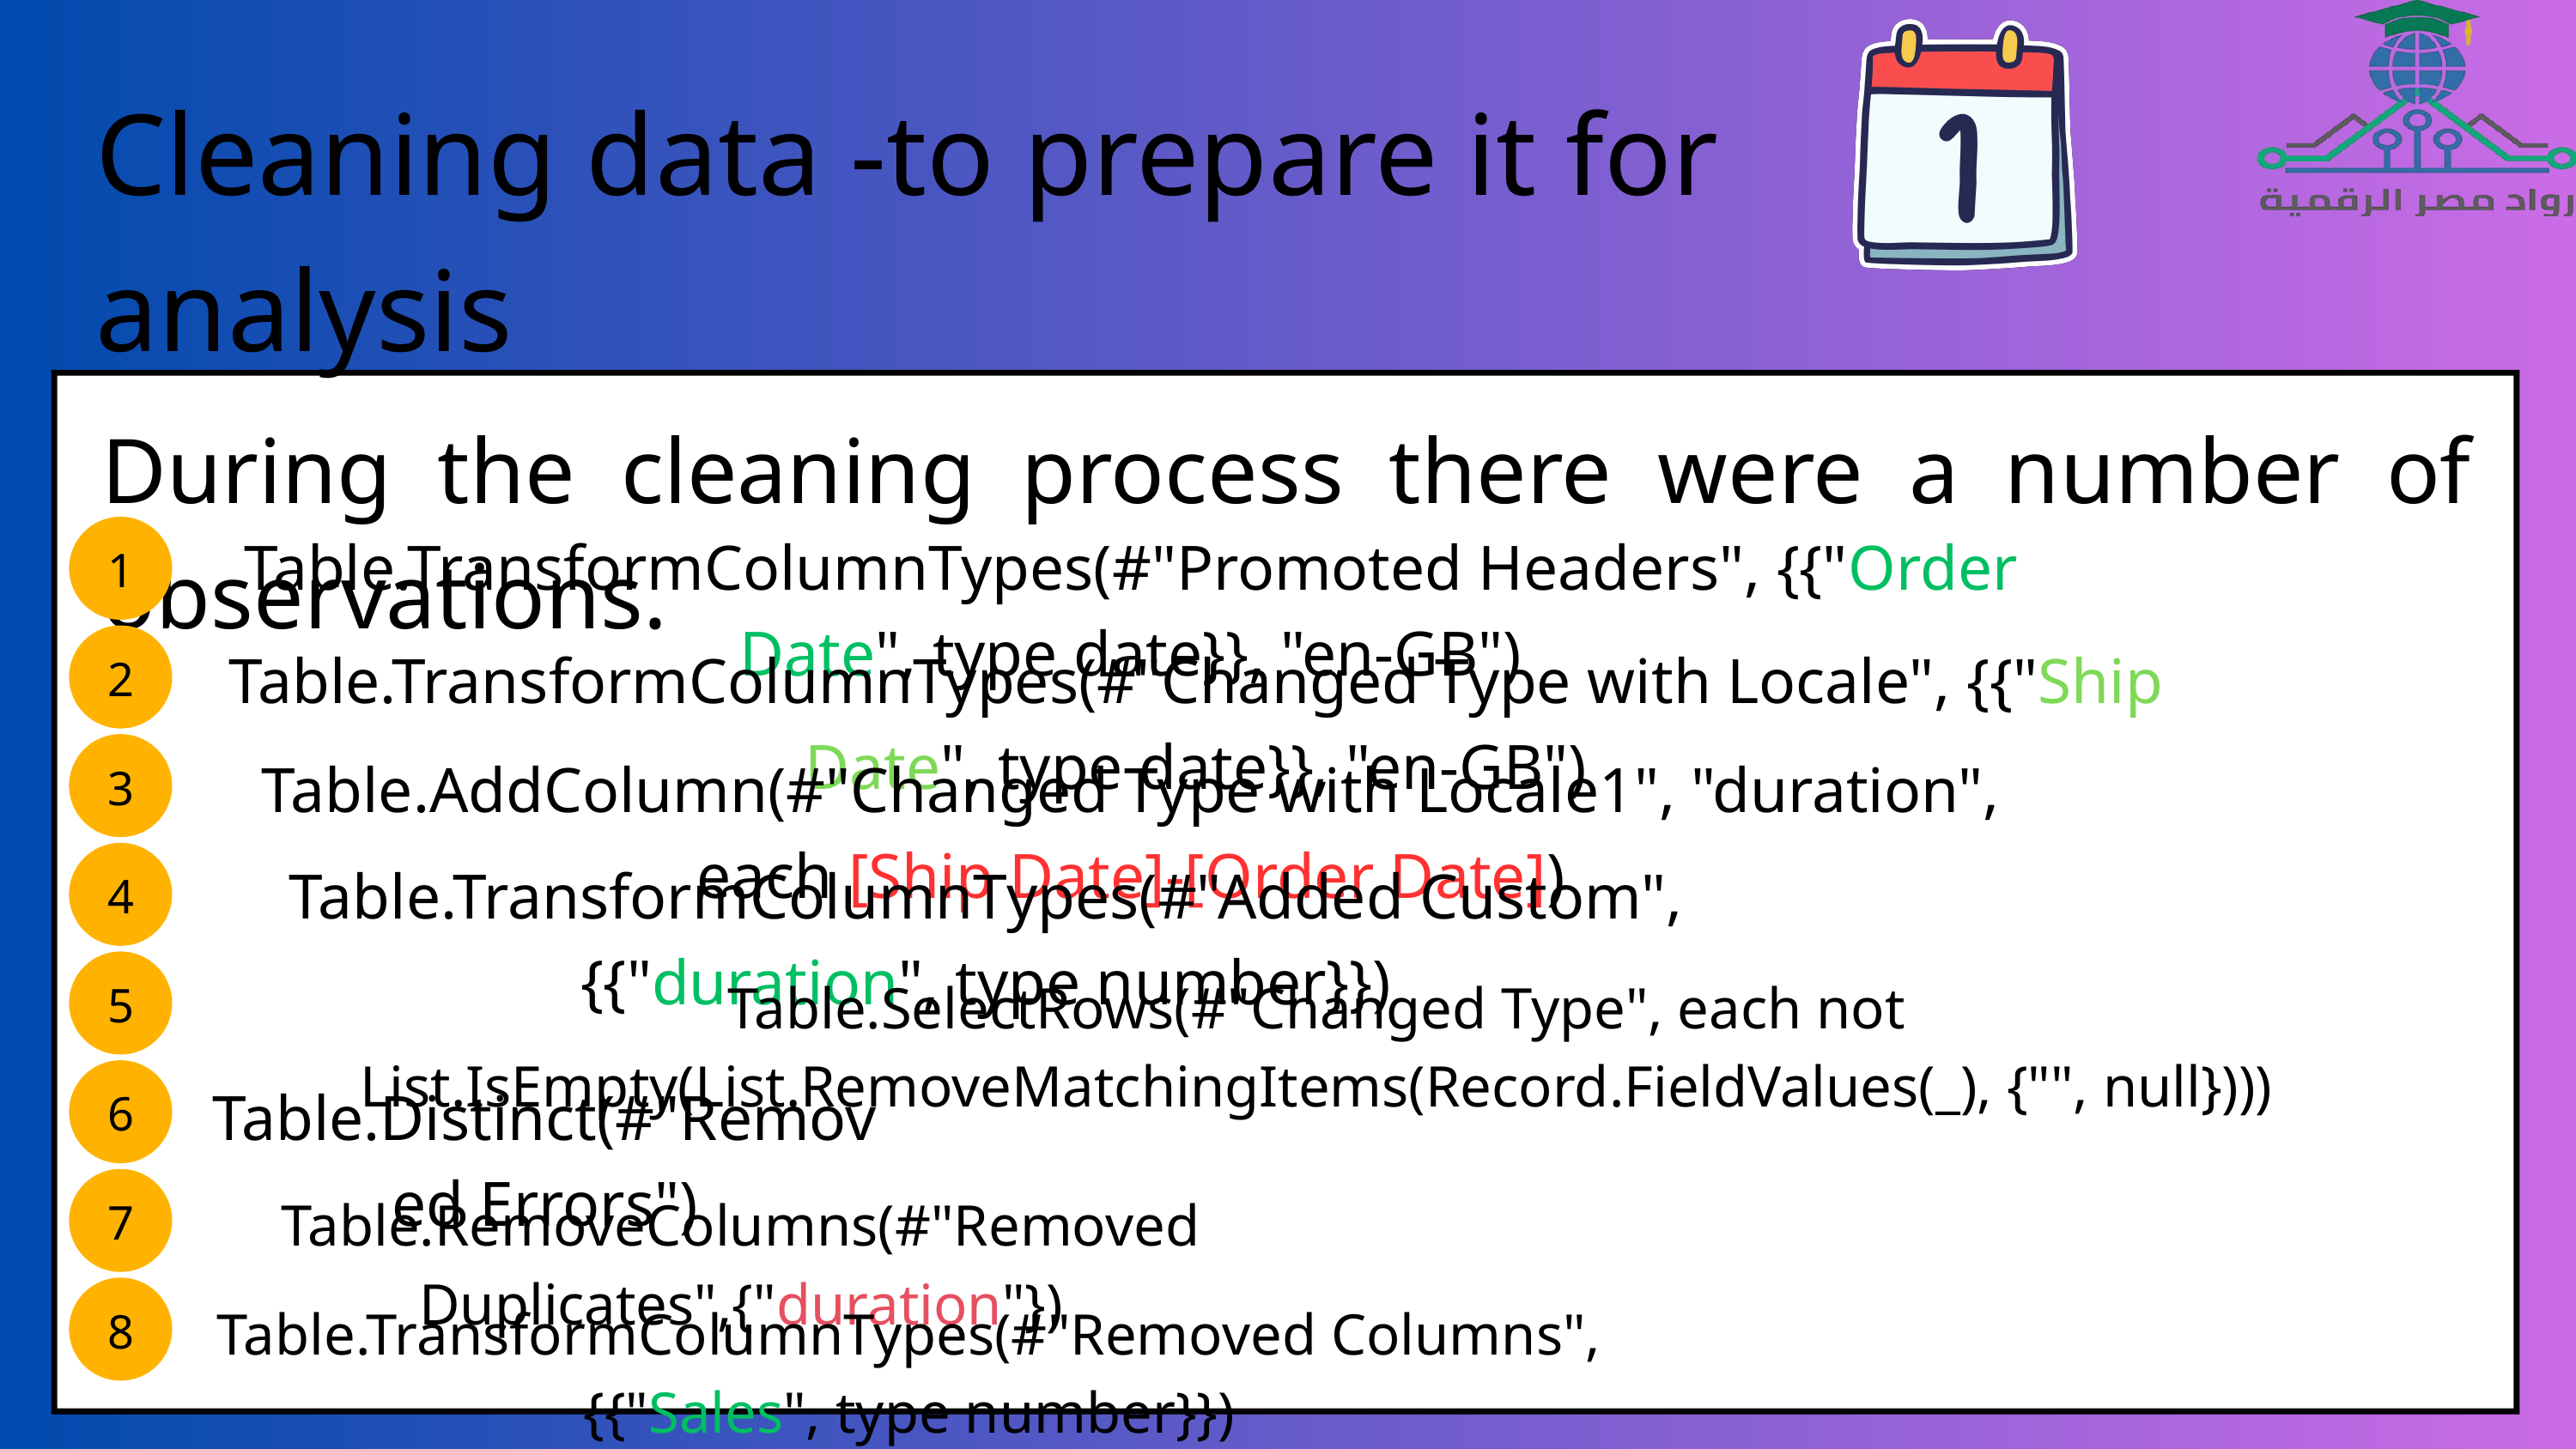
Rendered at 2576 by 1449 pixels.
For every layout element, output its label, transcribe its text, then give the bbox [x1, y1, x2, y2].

text_box [2257, 0, 2576, 216]
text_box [69, 733, 173, 838]
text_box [69, 1059, 173, 1164]
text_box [69, 1168, 173, 1272]
text_box Table.TransformColumnTypes(#"Removed Columns",{{"Sales", type number}}) [189, 1424, 1630, 1445]
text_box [69, 1277, 173, 1381]
text_box [1852, 19, 2078, 270]
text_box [69, 842, 173, 947]
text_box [69, 951, 173, 1055]
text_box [69, 625, 173, 729]
text_box Cleaning data -to prepare it for analysis [95, 60, 1853, 367]
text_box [69, 516, 173, 621]
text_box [51, 369, 2520, 1415]
